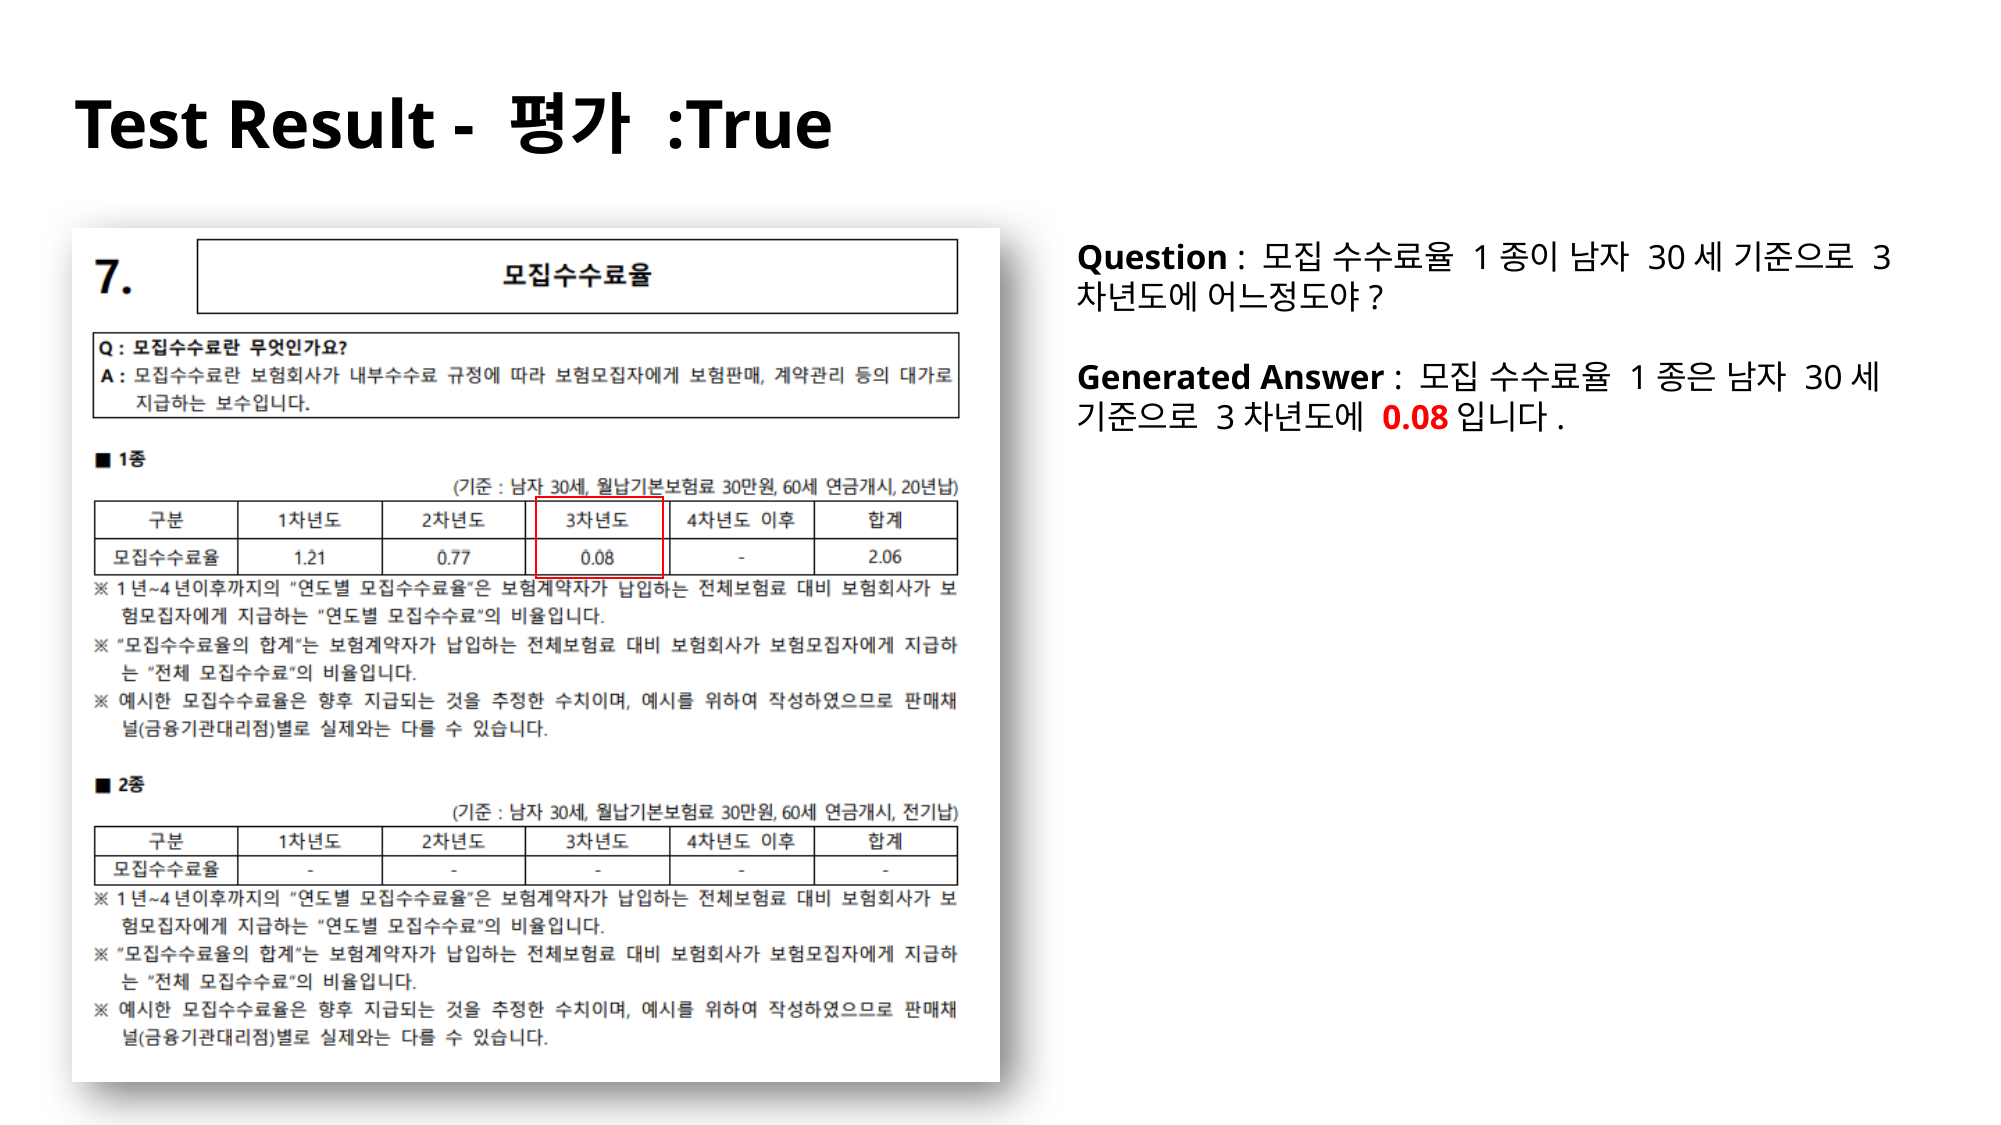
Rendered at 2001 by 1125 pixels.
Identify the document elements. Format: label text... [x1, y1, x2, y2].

picture [72, 228, 1001, 1082]
text_box Test Result - 평가 :True [59, 74, 1454, 169]
text_box Question : 모집 수수료율 1종이 남자 30세 기준으로 3차년도에 어느정도야? Generated Answer : 모집 수수료율 1종은 남자 30세 기준으로 3차년도에 0.08입니다. [1062, 228, 1966, 444]
